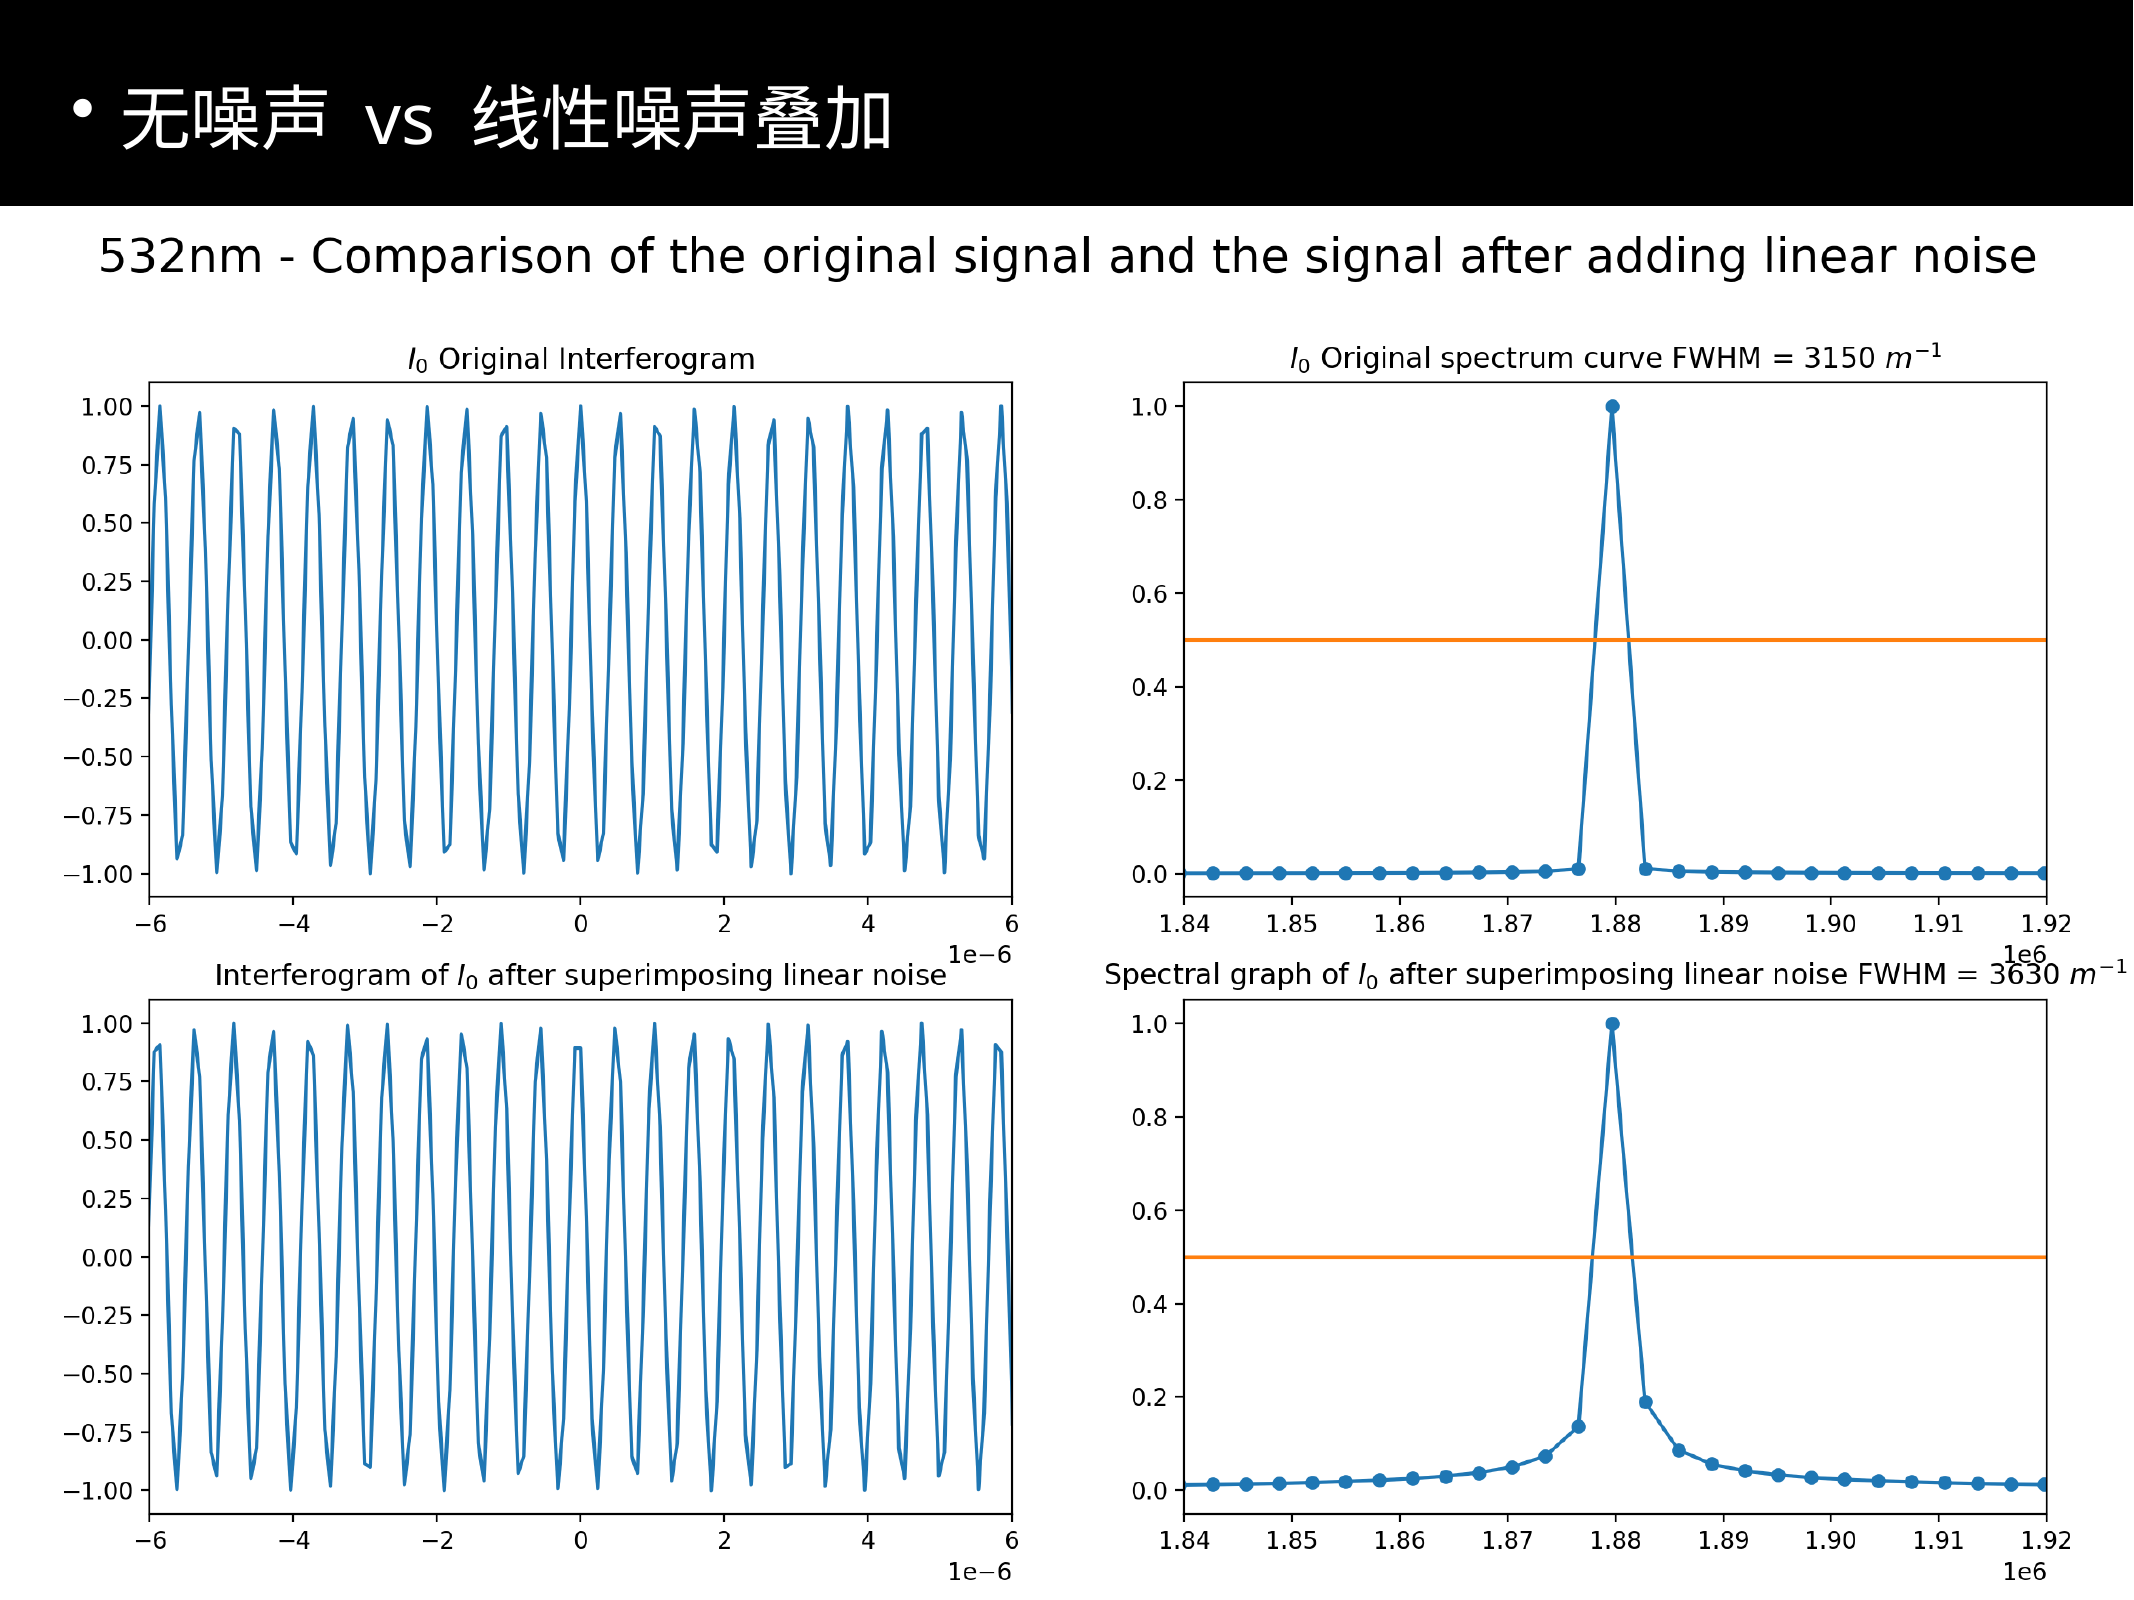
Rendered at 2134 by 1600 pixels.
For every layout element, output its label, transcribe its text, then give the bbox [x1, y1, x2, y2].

text_box 无噪声 vs 线性噪声叠加 [62, 65, 904, 168]
picture [0, 206, 2134, 1600]
